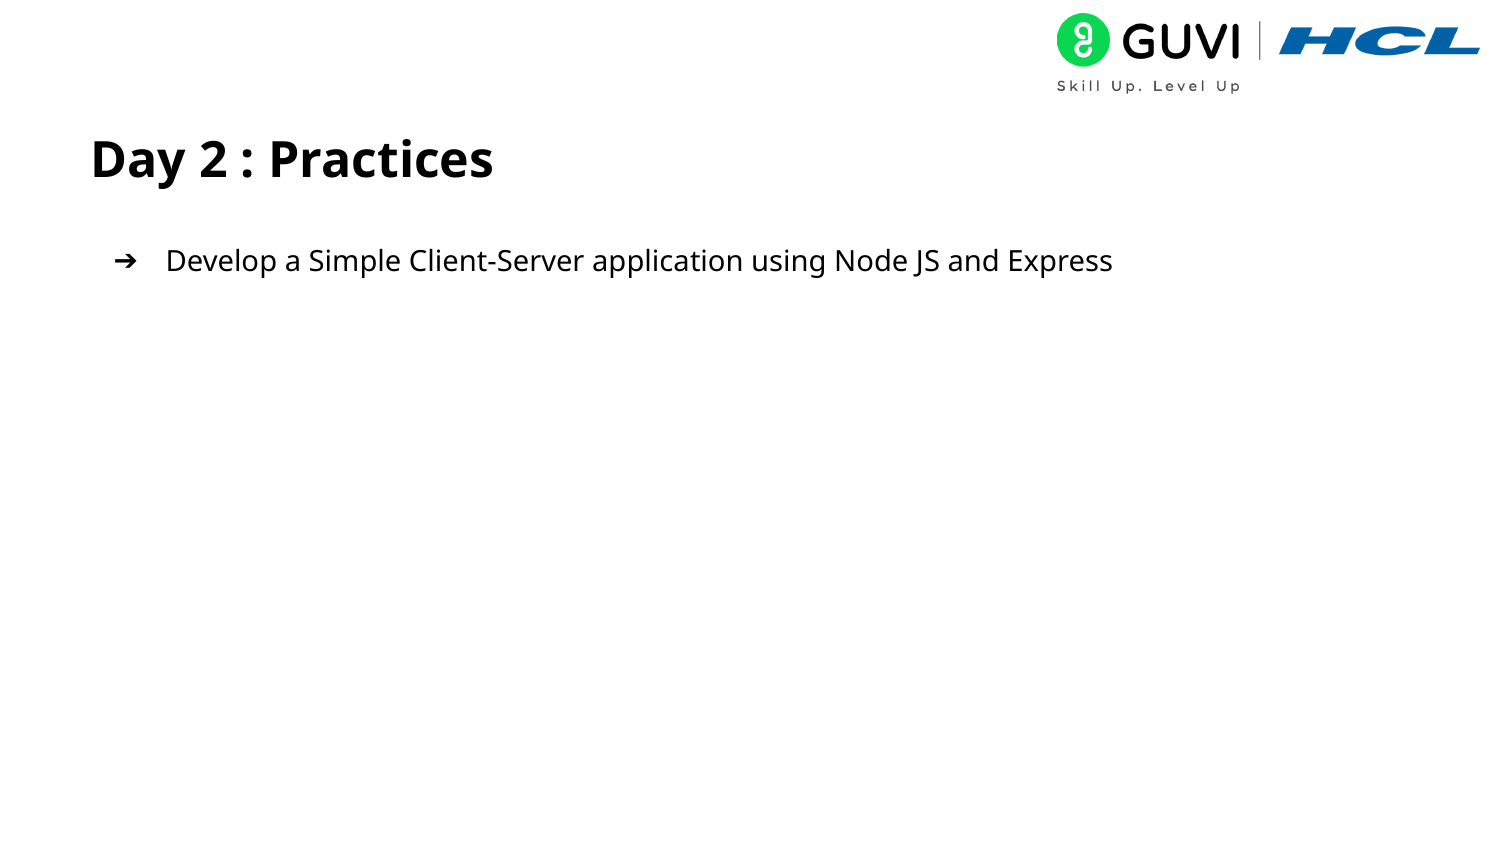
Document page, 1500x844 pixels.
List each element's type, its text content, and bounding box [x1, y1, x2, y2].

picture [1057, 13, 1480, 102]
title Day 2 : Practices [75, 112, 1424, 209]
text_box Develop a Simple Client-Server application using Node JS and Express [75, 209, 1425, 293]
